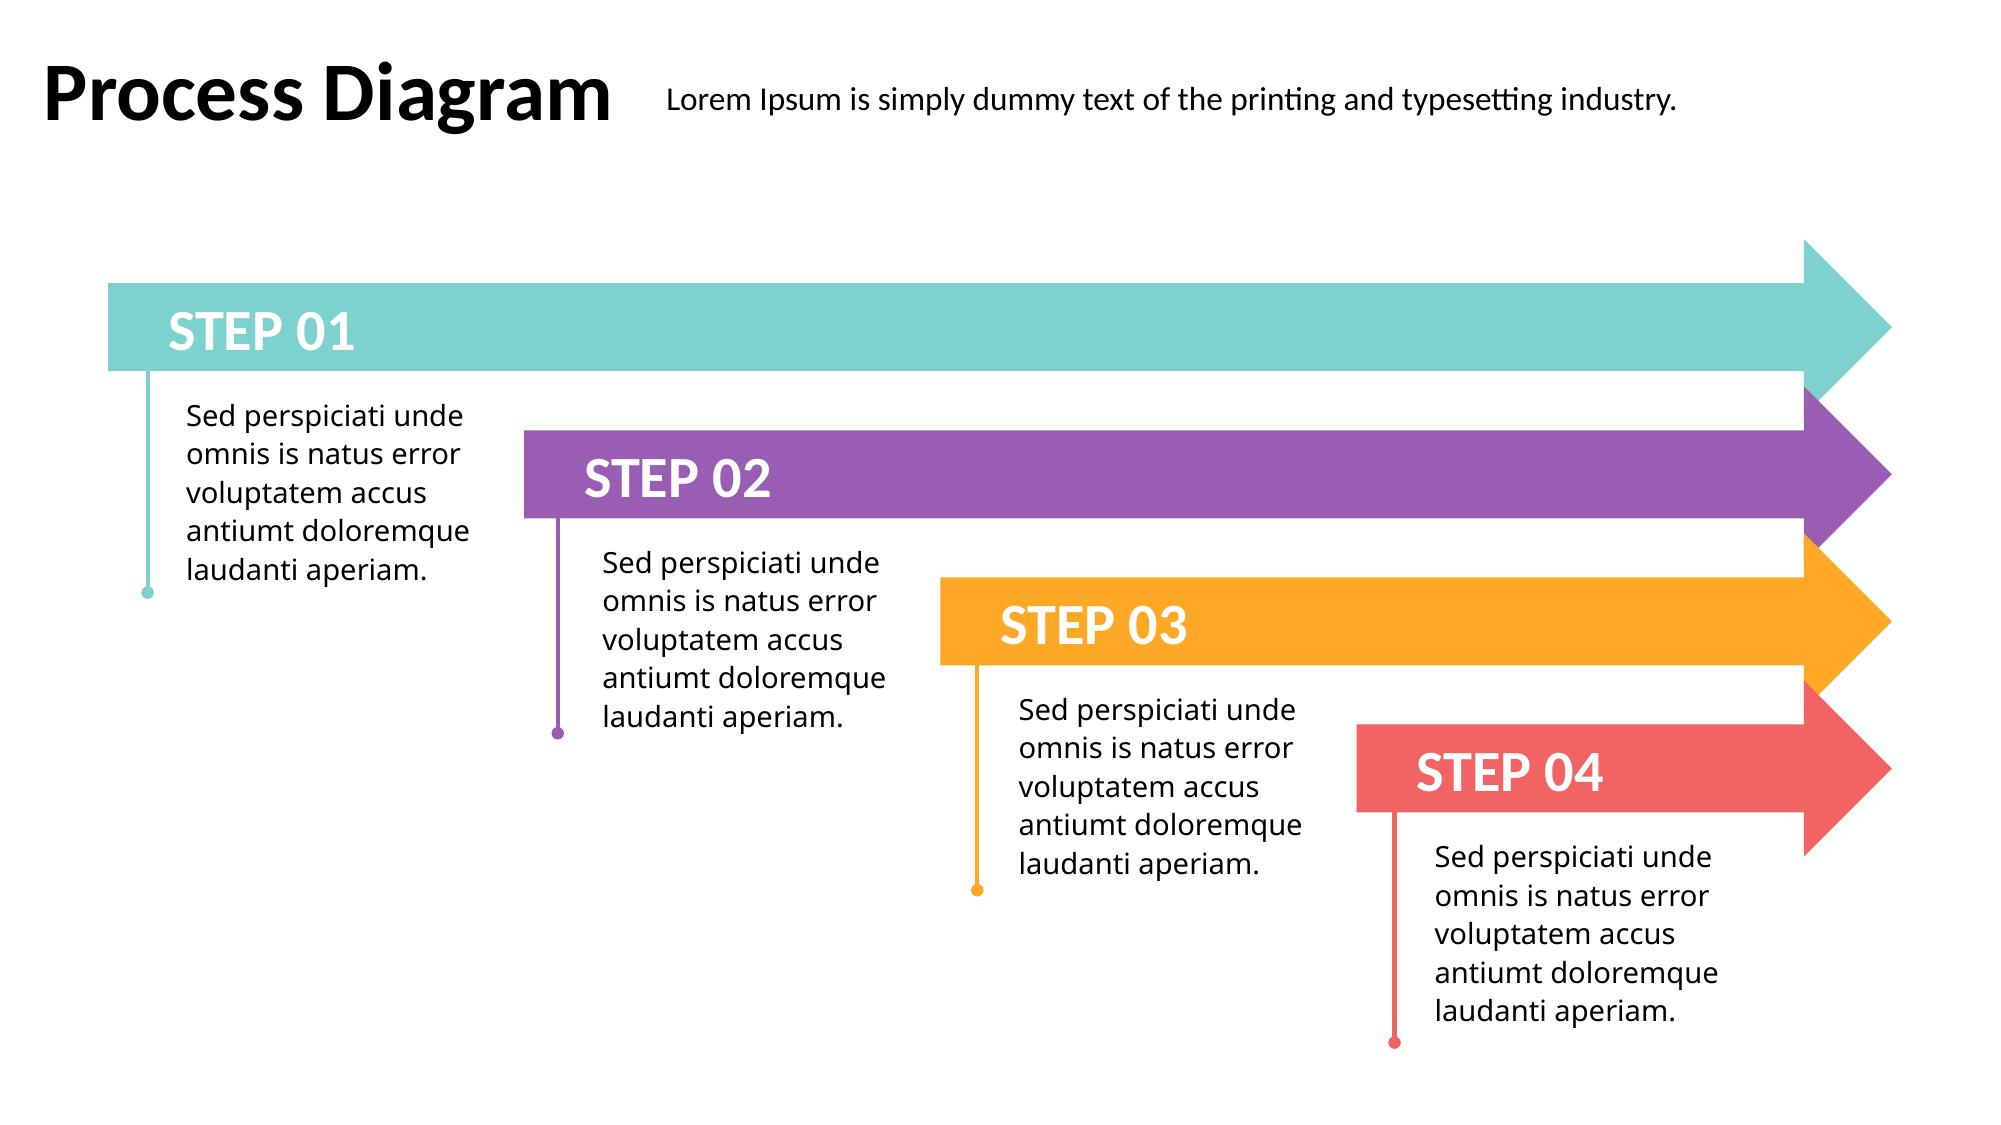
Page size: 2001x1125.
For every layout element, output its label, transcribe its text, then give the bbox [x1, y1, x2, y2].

text_box Sed perspiciati unde omnis is natus error voluptatem accus antiumt doloremque laudanti aperiam. [171, 386, 548, 594]
text_box STEP 03 [965, 532, 1893, 695]
text_box STEP 04 [1381, 679, 1893, 858]
text_box Lorem Ipsum is simply dummy text of the printing and typesetting industry. [651, 69, 1694, 125]
text_box STEP 02 [548, 384, 1893, 547]
text_box STEP 01 [107, 237, 1893, 400]
text_box Process Diagram [29, 29, 629, 145]
text_box Sed perspiciati unde omnis is natus error voluptatem accus antiumt doloremque laudanti aperiam. [1003, 680, 1381, 888]
text_box Sed perspiciati unde omnis is natus error voluptatem accus antiumt doloremque laudanti aperiam. [587, 533, 965, 741]
text_box Sed perspiciati unde omnis is natus error voluptatem accus antiumt doloremque laudanti aperiam. [1419, 827, 1797, 1035]
